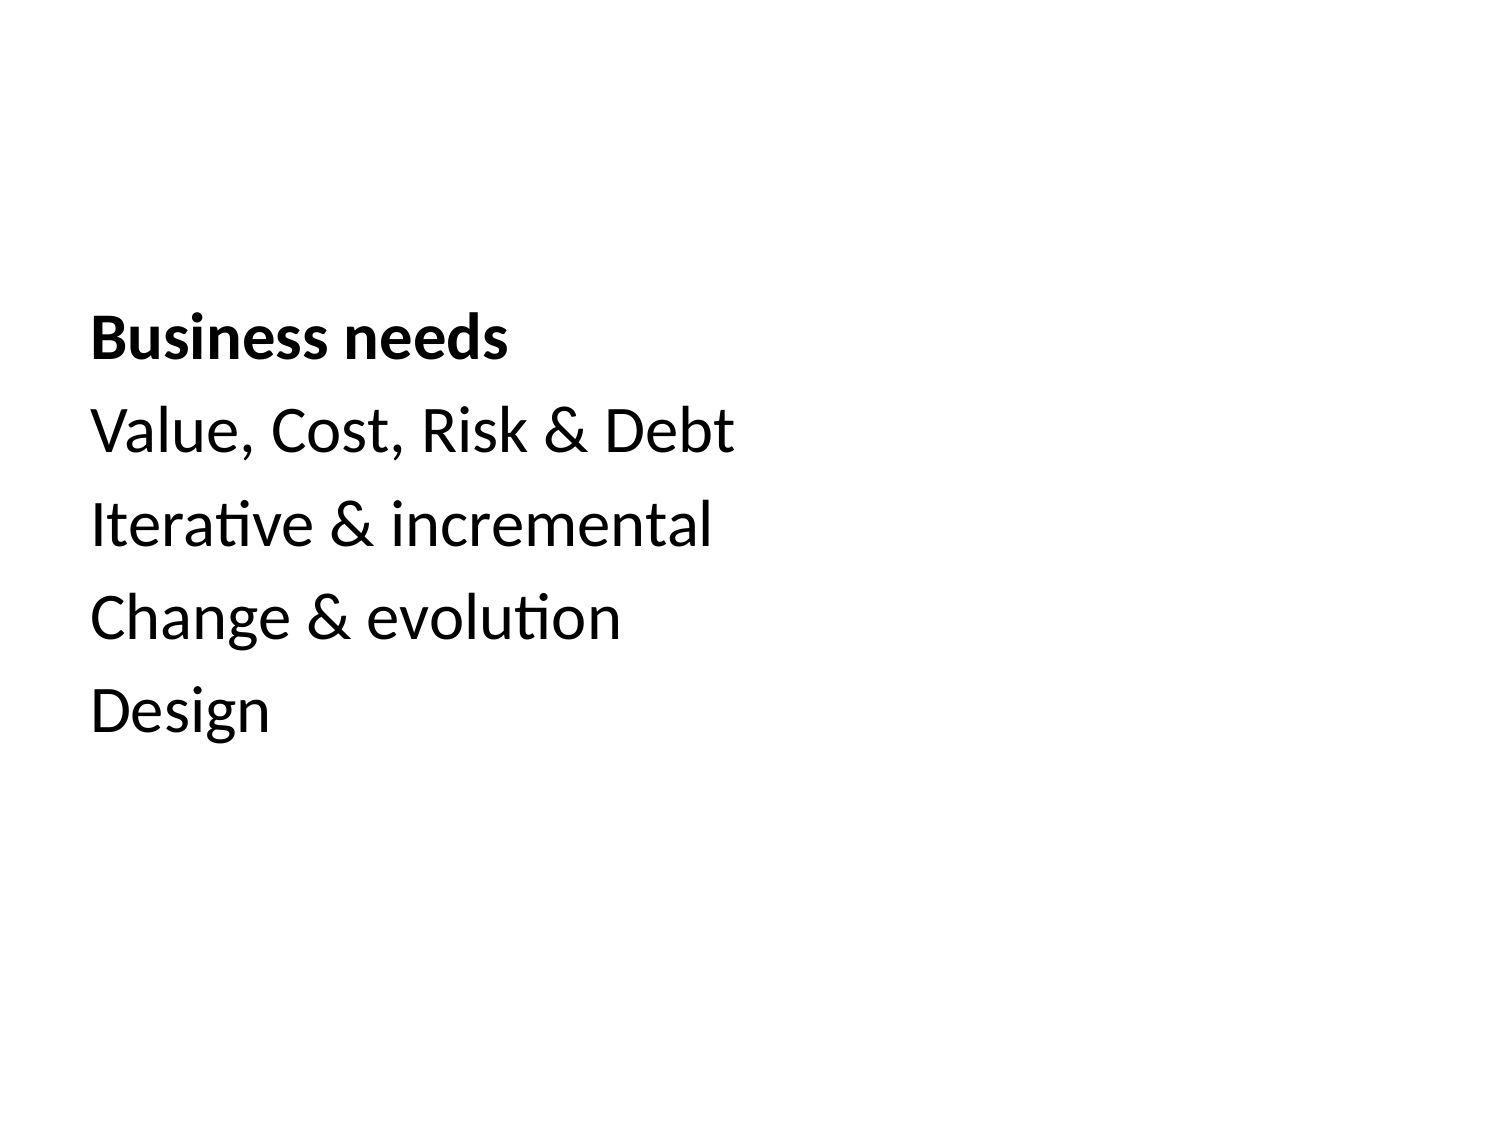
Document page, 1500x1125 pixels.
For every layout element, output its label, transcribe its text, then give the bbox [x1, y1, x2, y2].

list Business needs Value, Cost, Risk & Debt Iterative & incremental Change & evolution Design [75, 285, 1425, 800]
